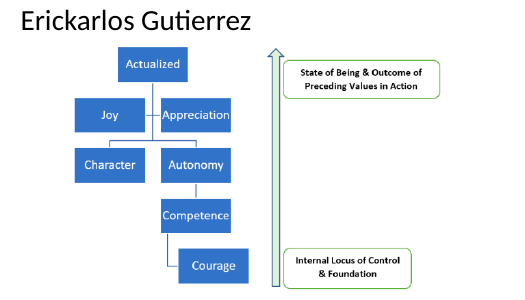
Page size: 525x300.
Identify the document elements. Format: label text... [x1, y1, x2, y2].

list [64, 40, 450, 294]
title Erickarlos Gutierrez [5, 5, 453, 37]
